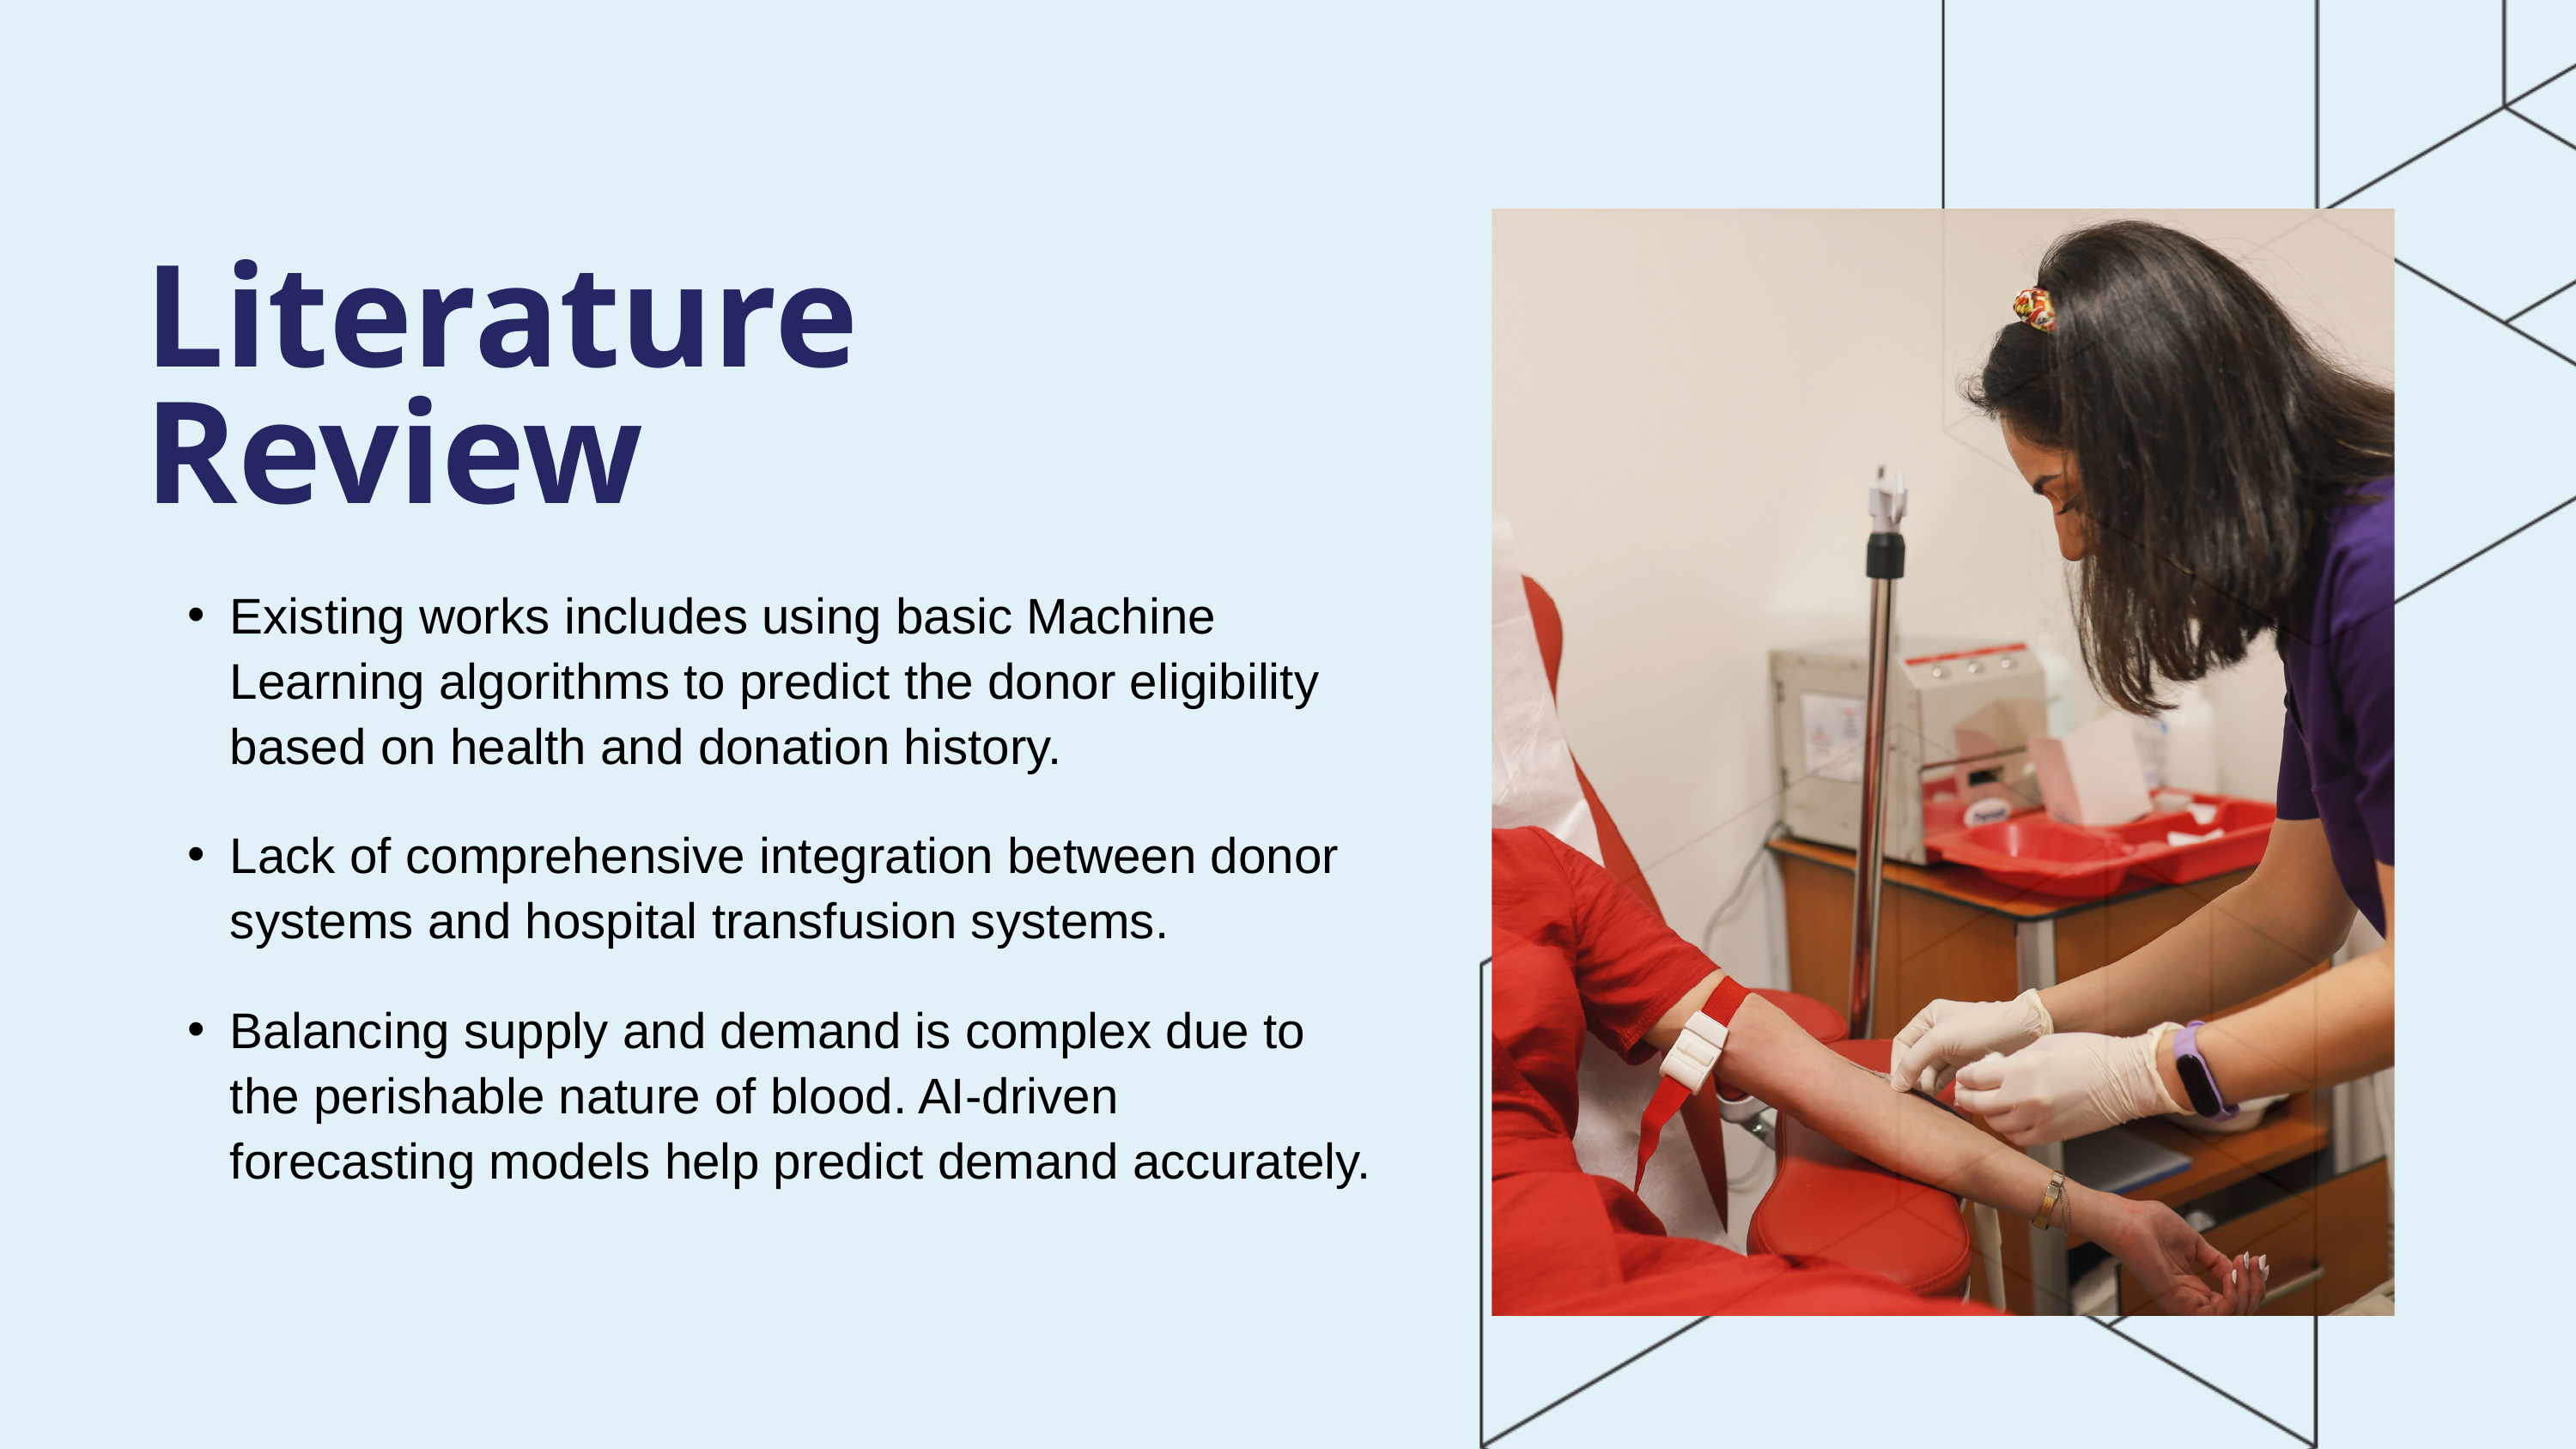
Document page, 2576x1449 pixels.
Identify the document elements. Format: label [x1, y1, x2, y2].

text_box [144, 255, 1379, 1191]
text_box [1479, 0, 2576, 1449]
